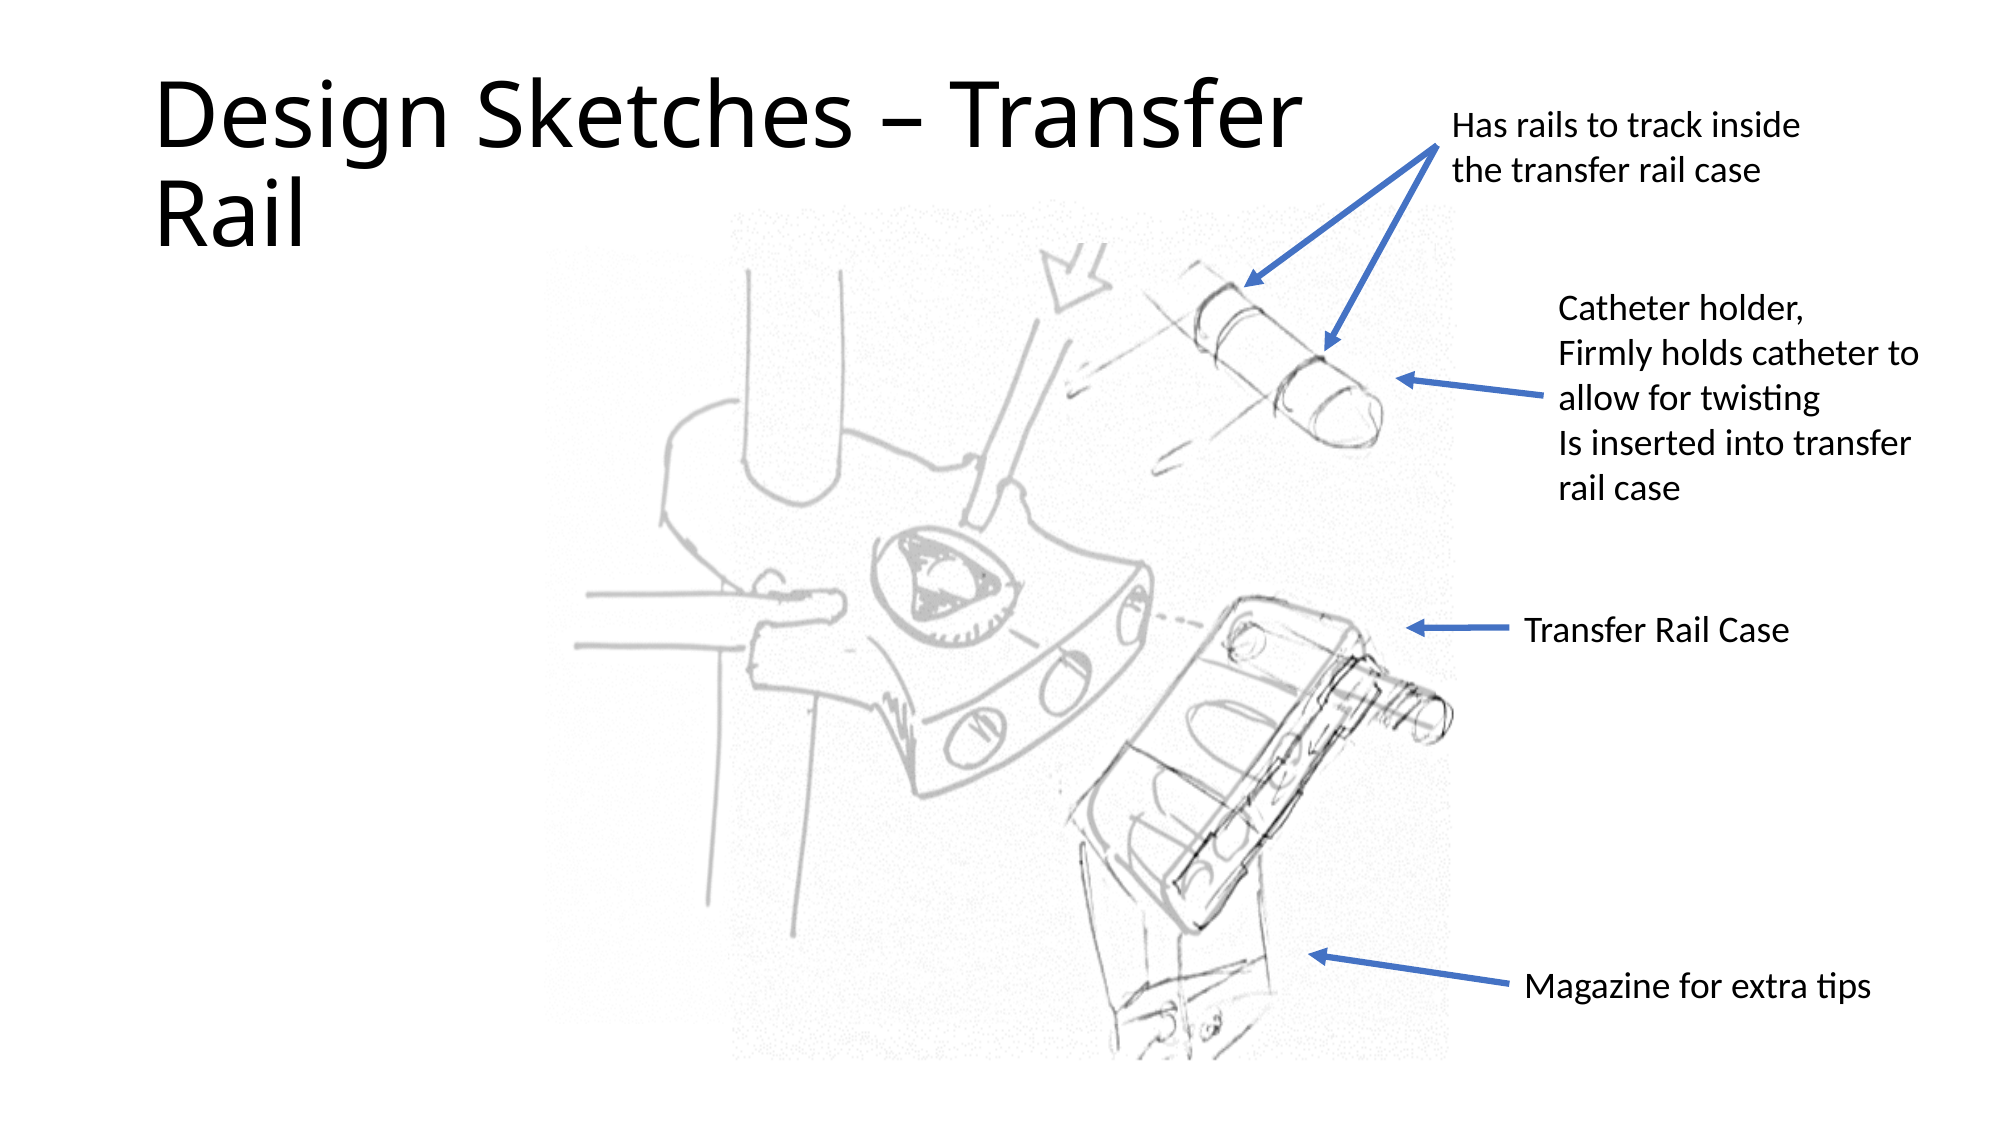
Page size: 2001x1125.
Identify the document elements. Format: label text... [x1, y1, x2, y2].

title Design Sketches – Transfer Rail [137, 58, 1396, 276]
text_box Has rails to track inside the transfer rail case [1437, 92, 1849, 198]
text_box Magazine for extra tips [1509, 953, 1921, 1014]
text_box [1324, 288, 1438, 352]
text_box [1243, 145, 1438, 288]
text_box Transfer Rail Case [1509, 597, 1921, 658]
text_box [1395, 378, 1544, 397]
text_box Catheter holder, Firmly holds catheter to allow for twisting Is inserted into transfer rail case [1543, 275, 1972, 516]
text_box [543, 198, 1457, 1125]
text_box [1307, 953, 1510, 985]
